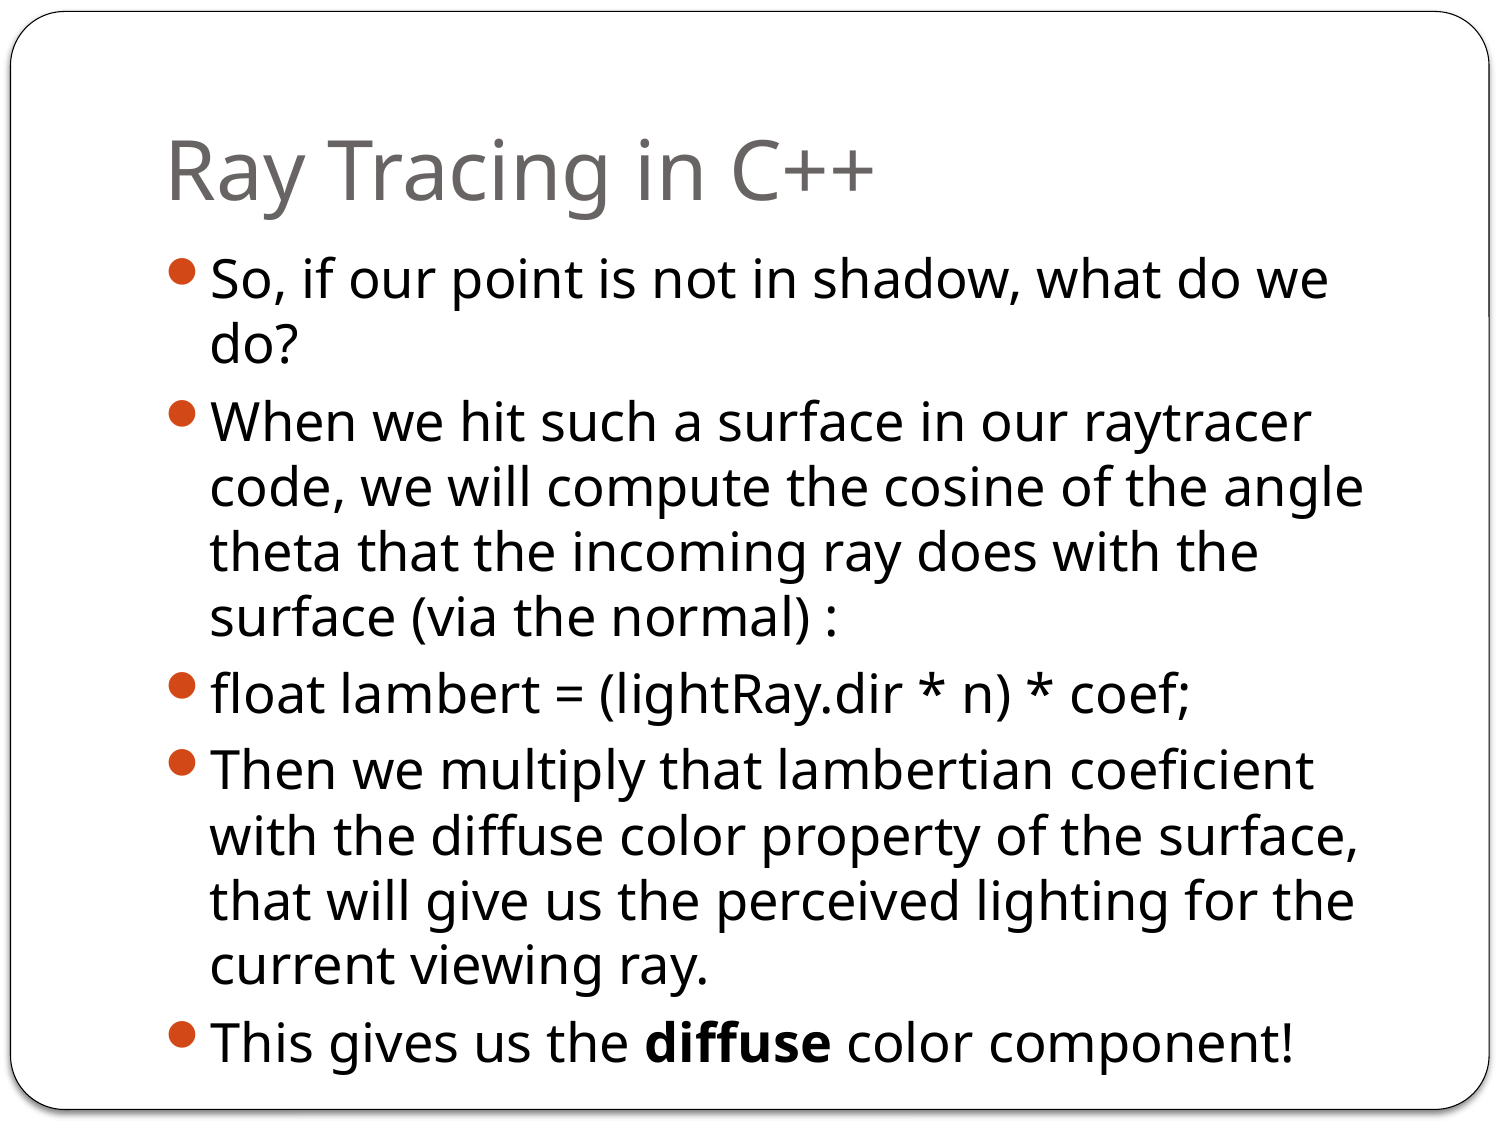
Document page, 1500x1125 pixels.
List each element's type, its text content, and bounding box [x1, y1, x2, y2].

list So, if our point is not in shadow, what do we do? When we hit such a surface in our raytracer code, we will compute the cosine of the angle theta that the incoming ray does with the surface (via the normal) : float lambert = (lightRay.dir * n) * coef; Then we multiply that lambertian coeficient with the diffuse color property of the surface, that will give us the perceived lighting for the current viewing ray. This gives us the diffuse color component! [150, 237, 1425, 988]
title Ray Tracing in C++ [150, 45, 1425, 233]
